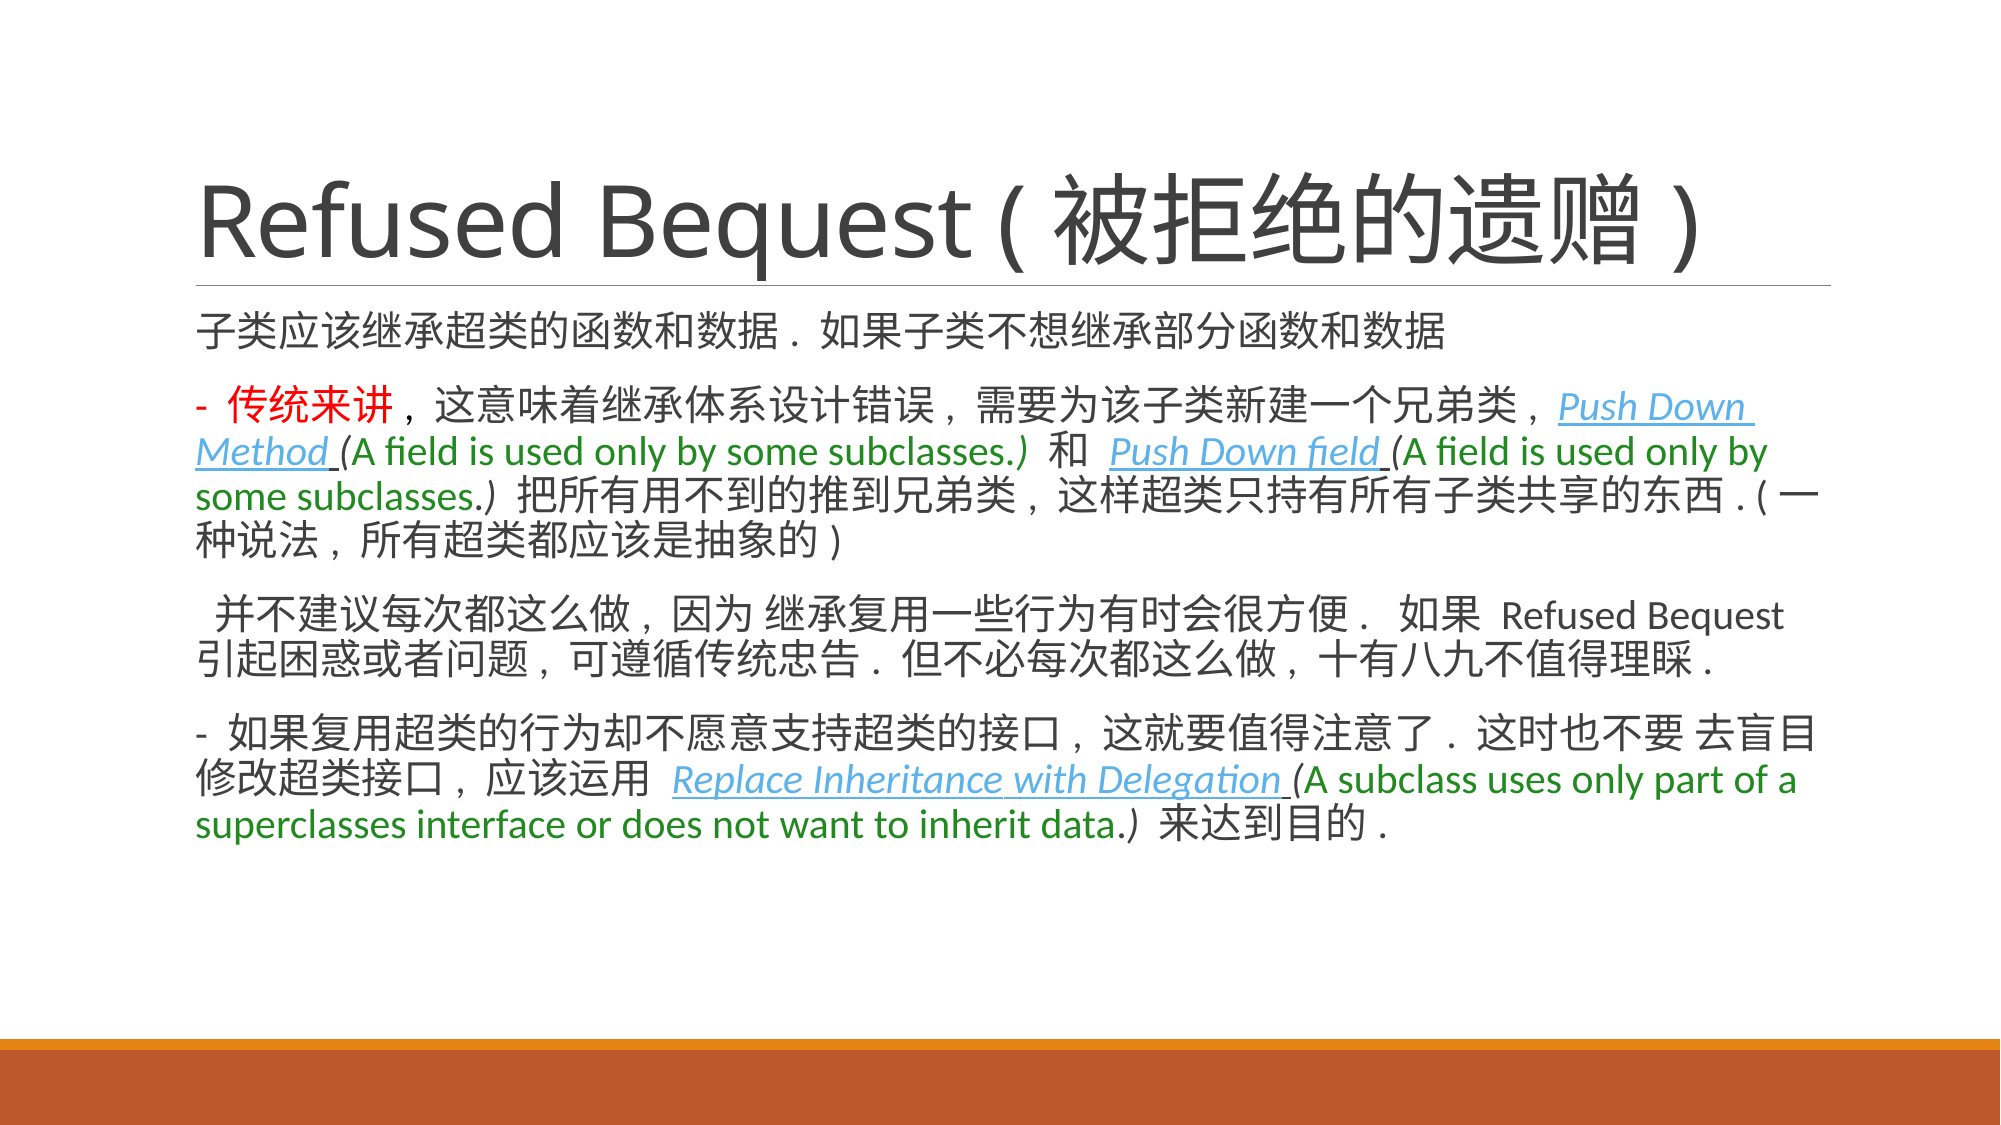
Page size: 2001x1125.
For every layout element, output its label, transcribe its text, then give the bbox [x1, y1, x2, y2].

title Refused Bequest (被拒绝的遗赠) [180, 47, 1830, 285]
list 子类应该继承超类的函数和数据. 如果子类不想继承部分函数和数据 - 传统来讲, 这意味着继承体系设计错误, 需要为该子类新建一个兄弟类, Push Down Method (A field is used only by some subclasses.) 和 Push Down field (A field is used only by some subclasses.) 把所有用不到的推到兄弟类, 这样超类只持有所有子类共享的东西. (一种说法, 所有超类都应该是抽象的) 并不建议每次都这么做, 因为 继承复用一些行为有时会很方便. 如果 Refused Bequest 引起困惑或者问题, 可遵循传统忠告. 但不必每次都这么做, 十有八九不值得理睬. - 如果复用超类的行为却不愿意支持超类的接口, 这就要值得注意了. 这时也不要 去盲目修改超类接口, 应该运用 Replace Inheritance with Delegation (A subclass uses only part of a superclasses interface or does not want to inherit data.) 来达到目的. [180, 302, 1830, 963]
